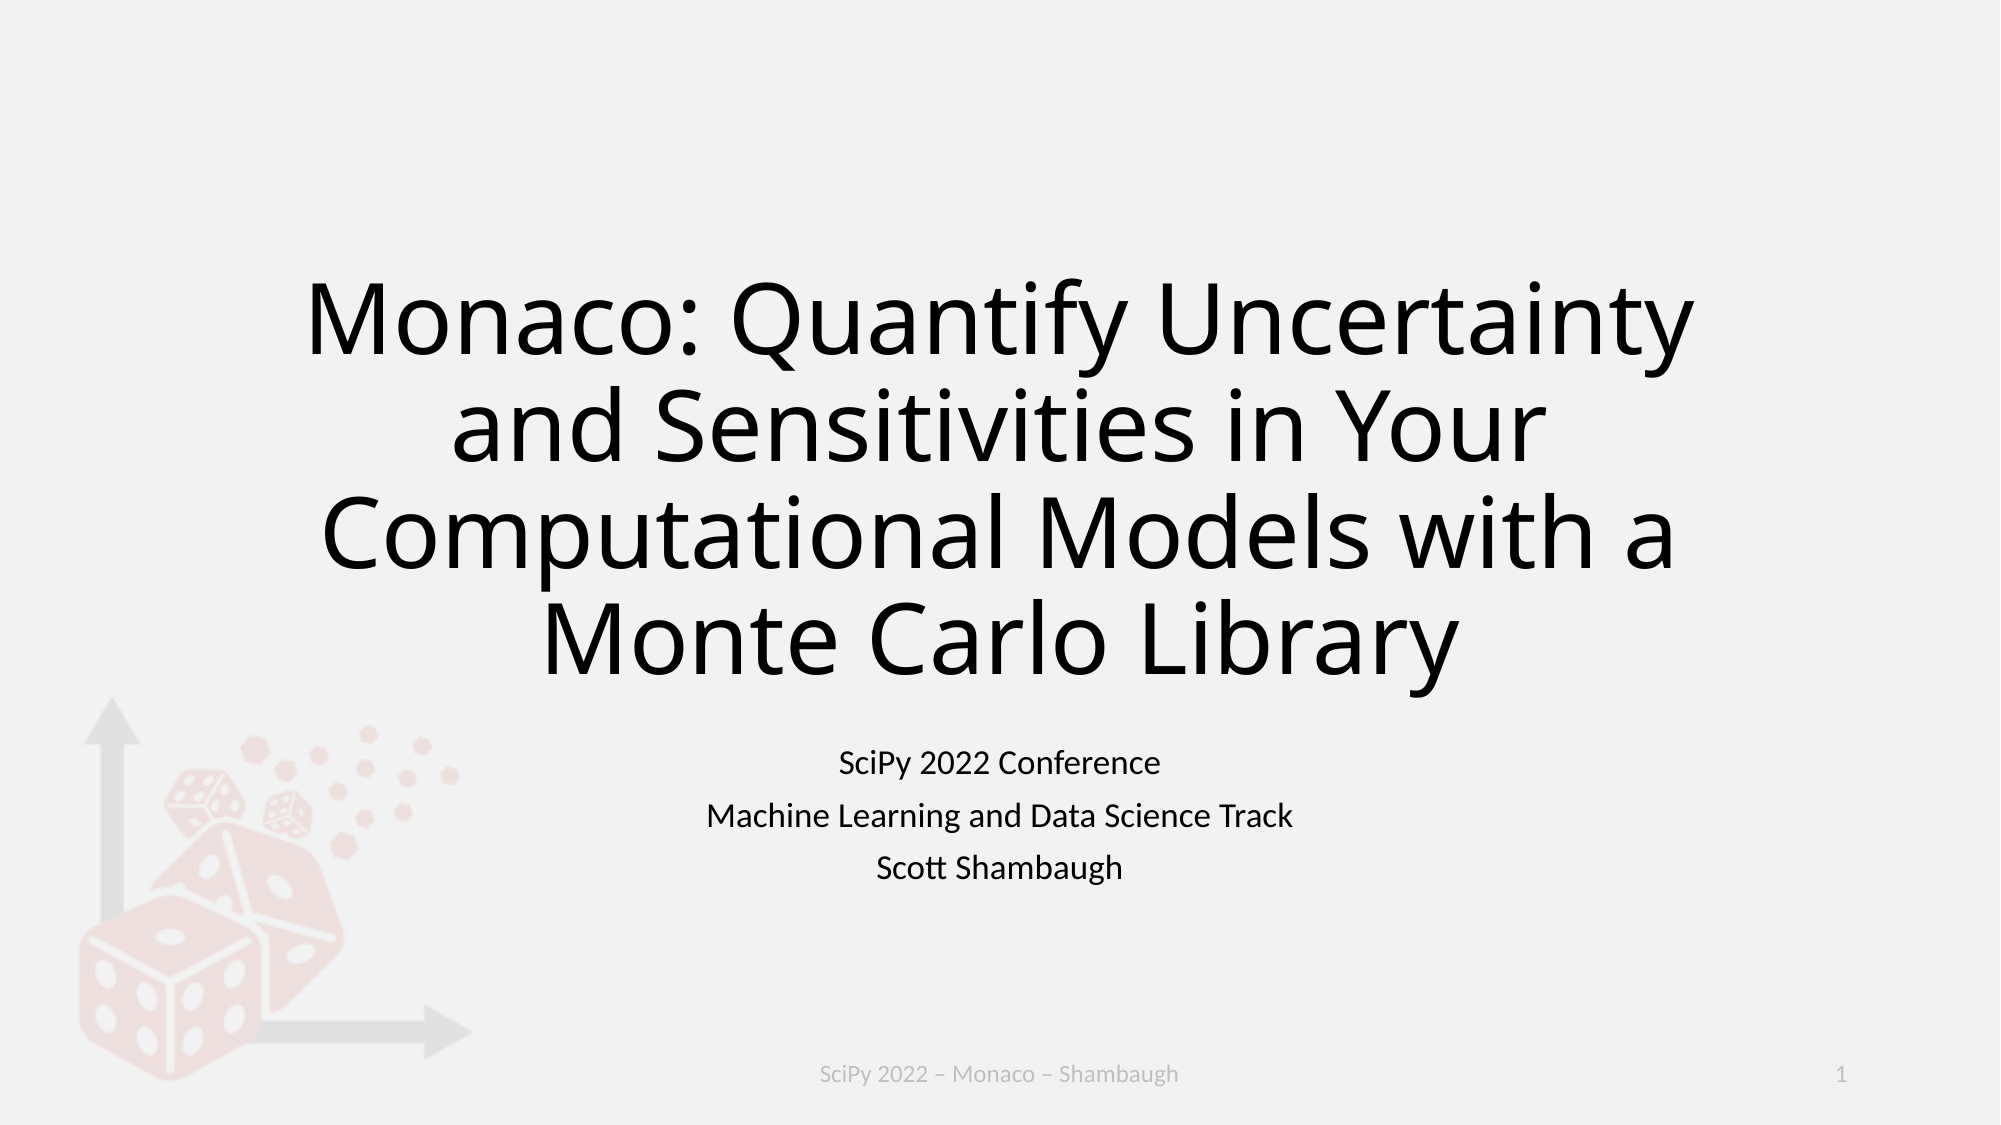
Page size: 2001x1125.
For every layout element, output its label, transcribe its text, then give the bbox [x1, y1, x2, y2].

subtitle SciPy 2022 Conference Machine Learning and Data Science Track Scott Shambaugh [249, 737, 1750, 897]
footer SciPy 2022 – Monaco – Shambaugh [662, 1042, 1338, 1103]
title Monaco: Quantify Uncertainty and Sensitivities in Your Computational Models with a Monte Carlo Library [249, 184, 1750, 704]
slide_number 1 [1412, 1042, 1863, 1103]
